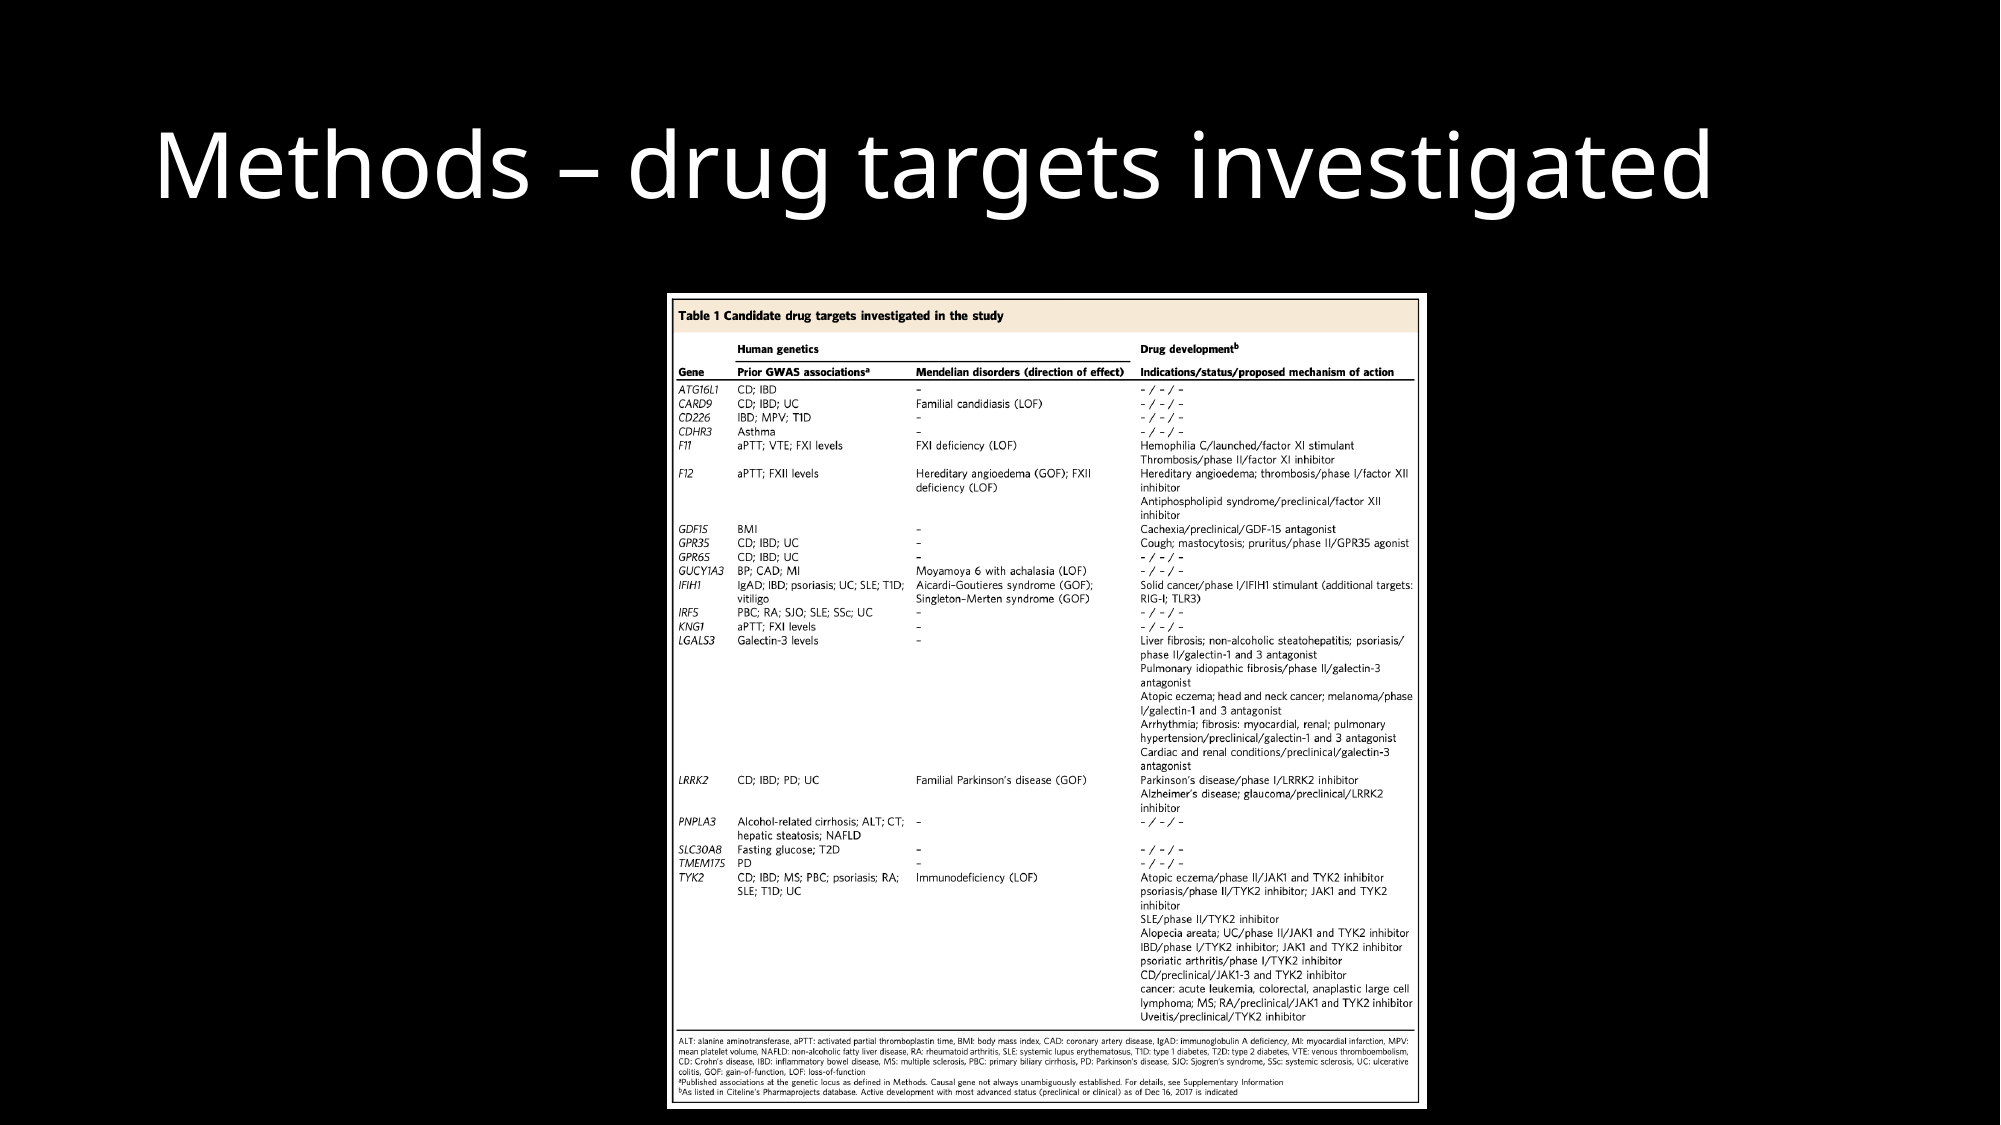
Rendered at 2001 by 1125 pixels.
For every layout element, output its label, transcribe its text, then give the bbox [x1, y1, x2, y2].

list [666, 293, 1427, 1109]
title Methods – drug targets investigated [137, 59, 1863, 278]
